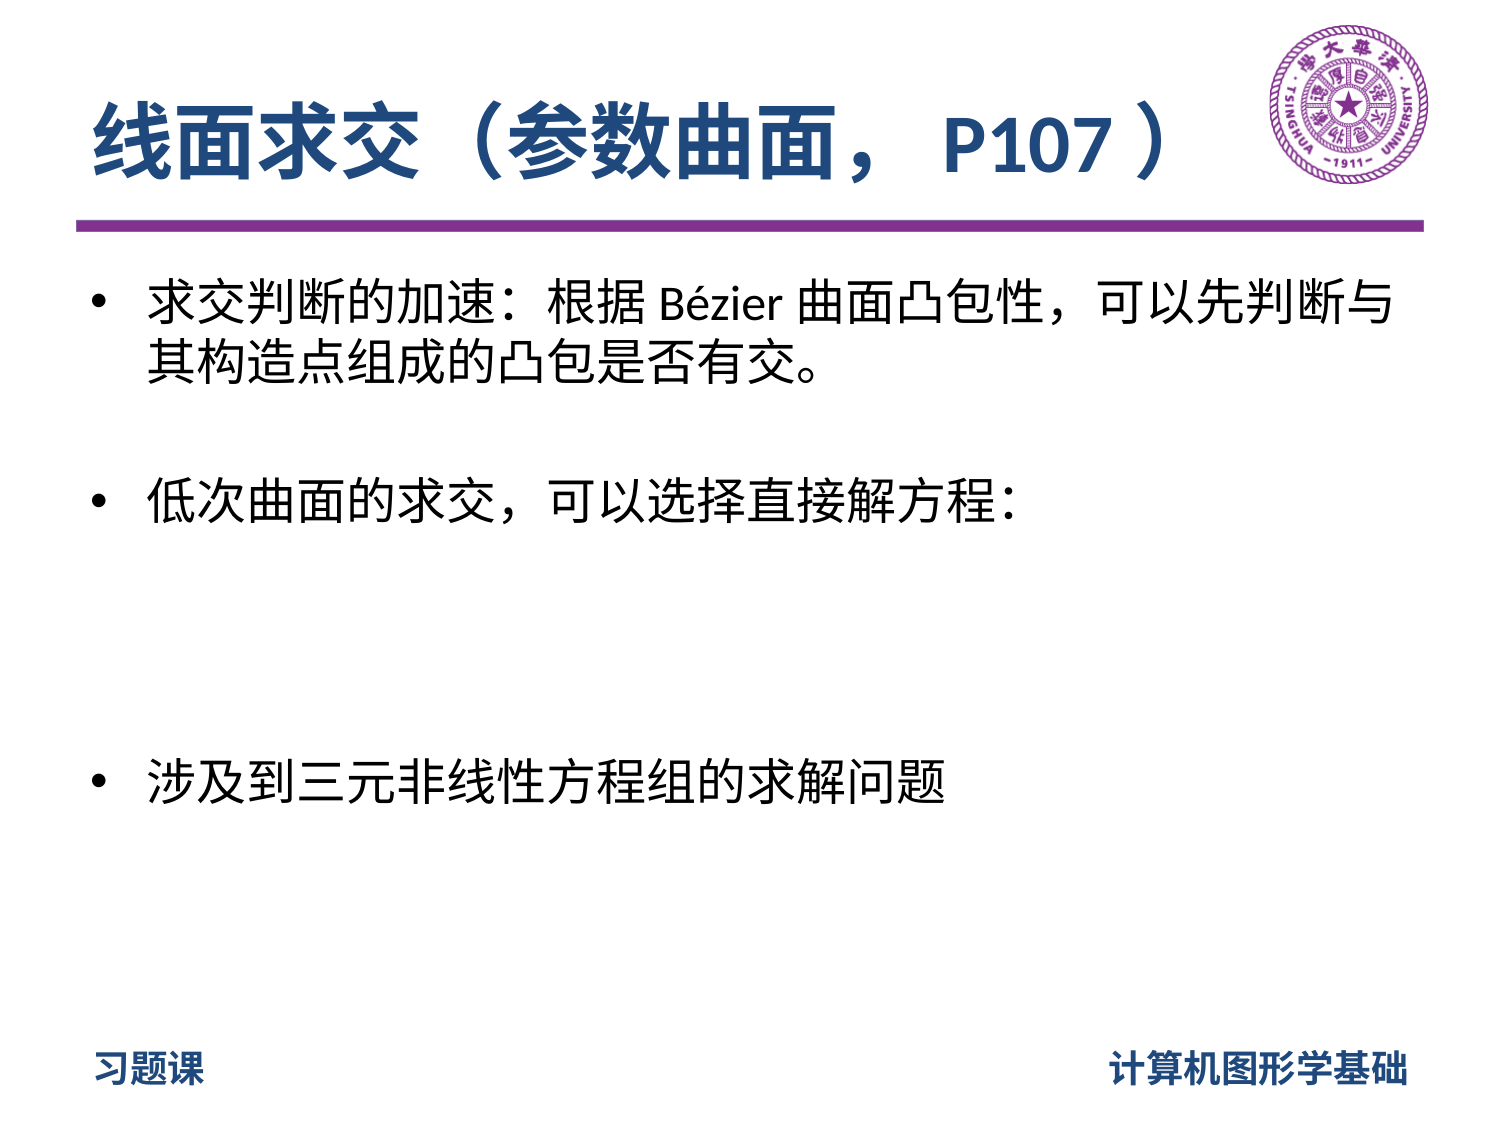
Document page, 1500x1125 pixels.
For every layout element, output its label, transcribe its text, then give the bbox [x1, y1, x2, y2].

picture [1269, 25, 1429, 185]
title 线面求交（参数曲面，P107） [75, 45, 1258, 233]
